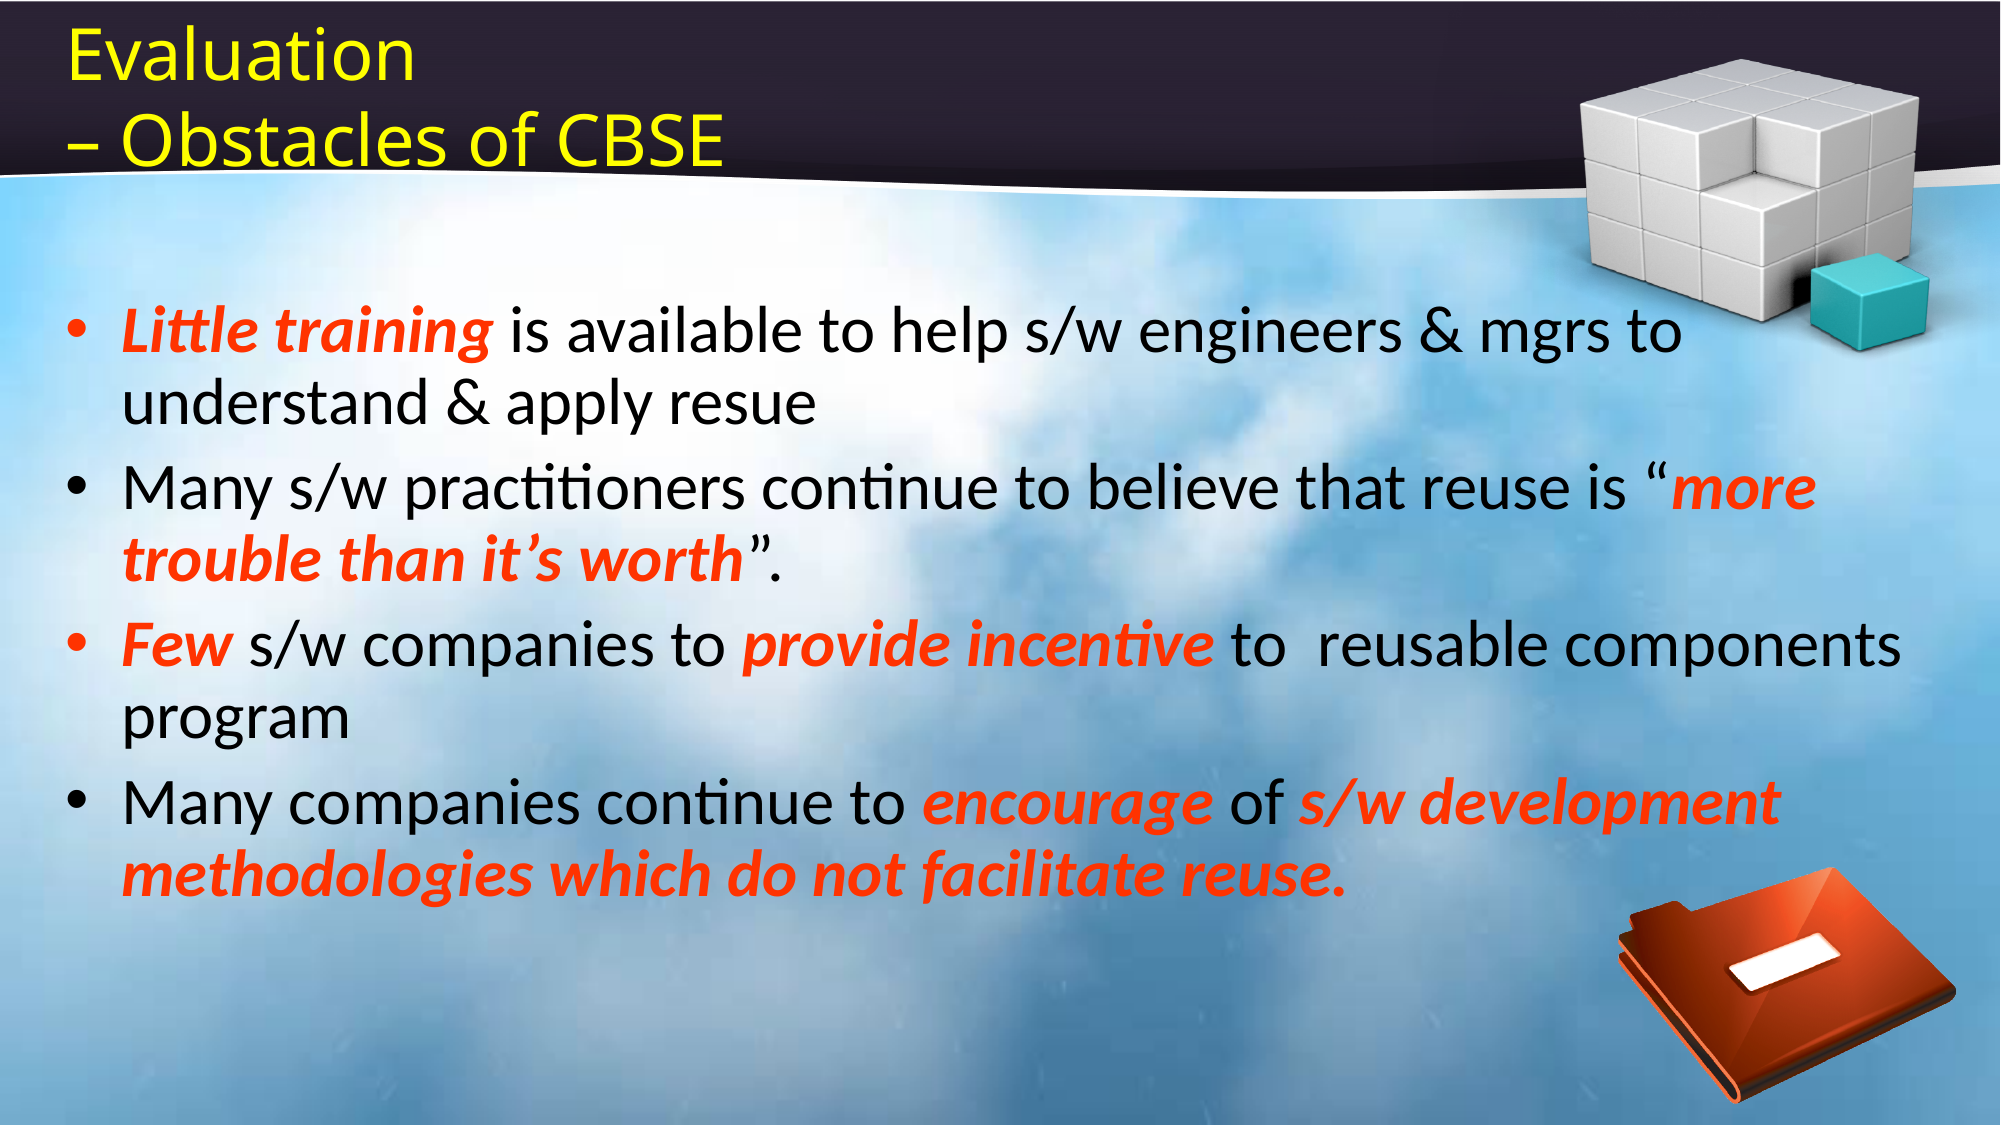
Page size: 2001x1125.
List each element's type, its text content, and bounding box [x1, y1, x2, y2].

picture [0, 0, 2001, 1125]
list Little training is available to help s/w engineers & mgrs to understand & apply resue Many s/w practitioners continue to believe that reuse is “more trouble than it’s worth”. Few s/w companies to provide incentive to reusable components program Many companies continue to encourage of s/w development methodologies which do not facilitate reuse. [50, 287, 1950, 1038]
title Evaluation – Obstacles of CBSE [50, 0, 1584, 190]
